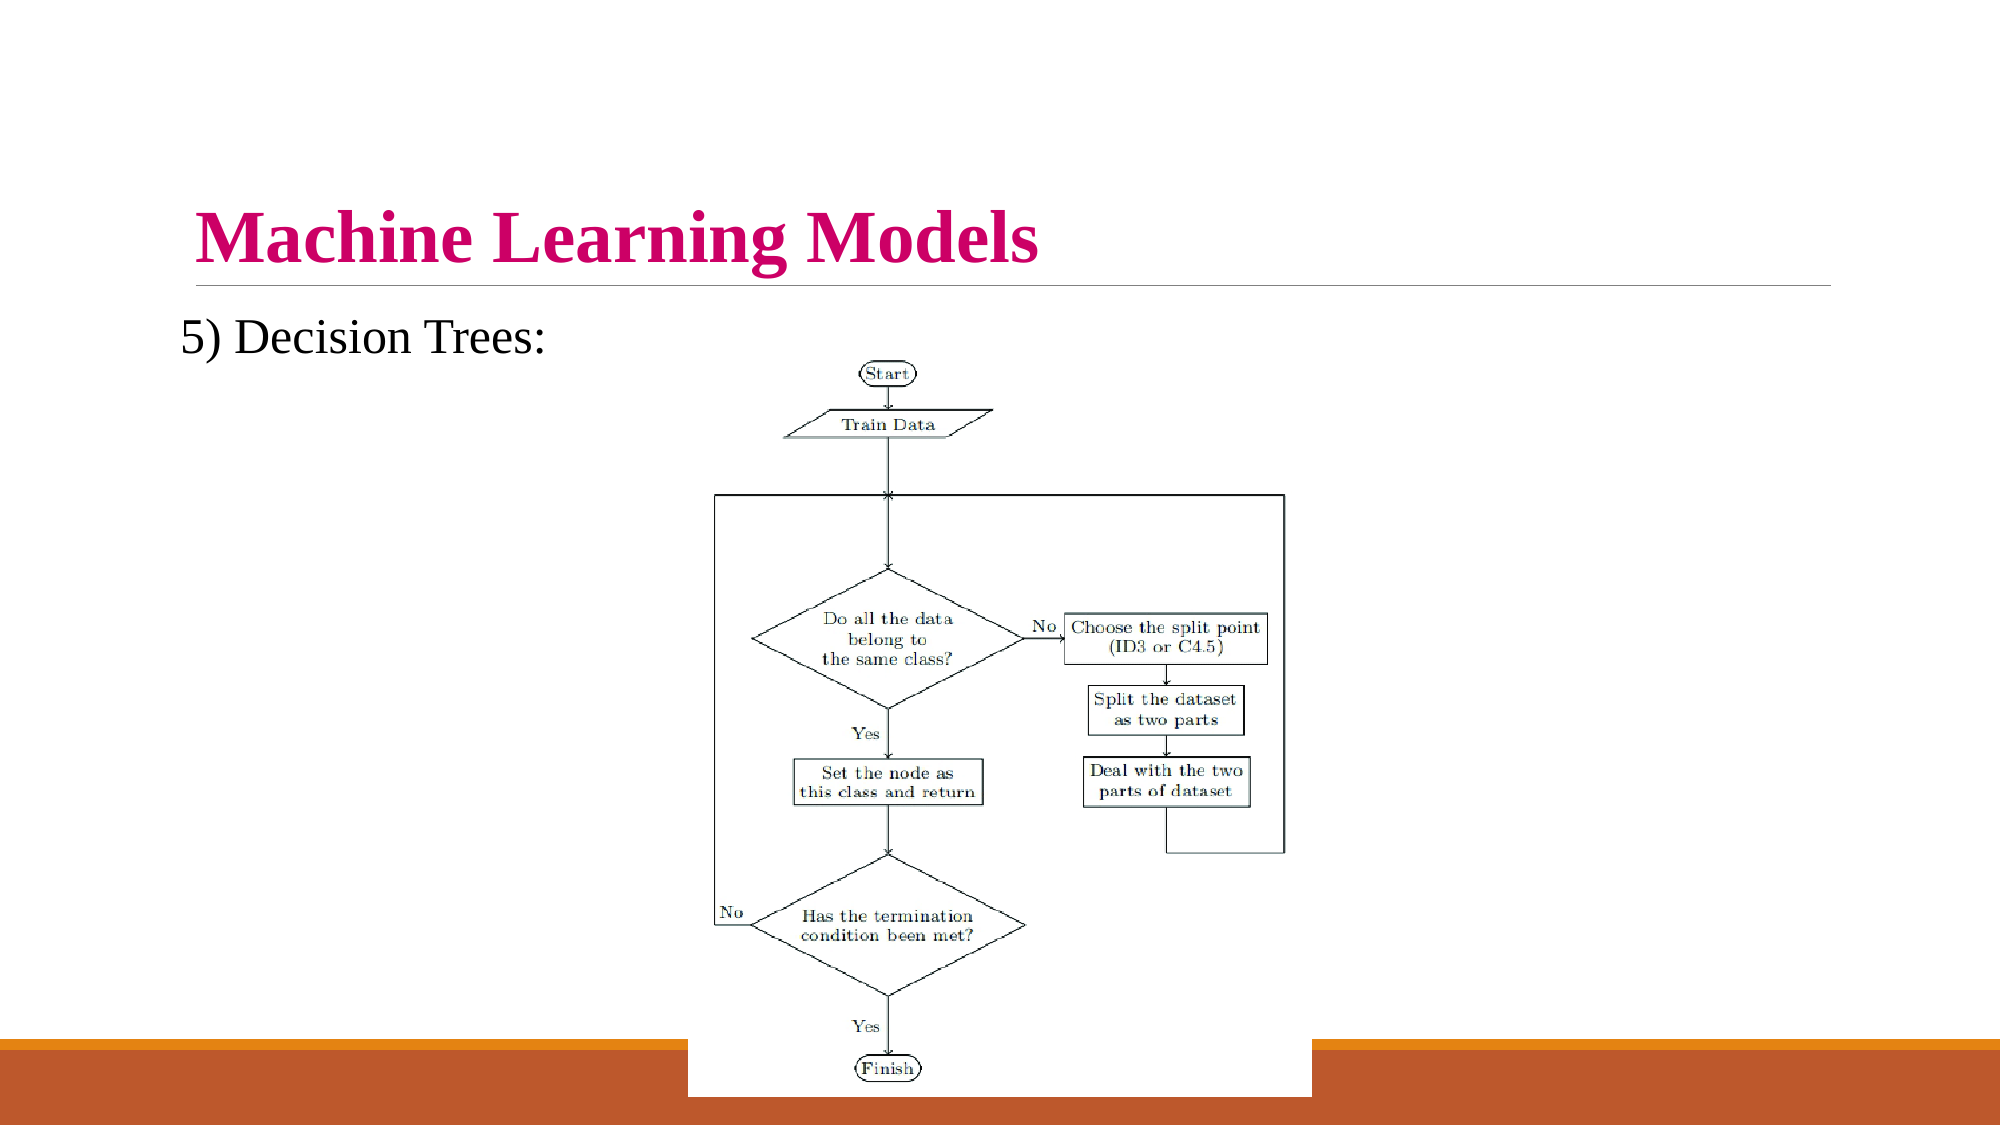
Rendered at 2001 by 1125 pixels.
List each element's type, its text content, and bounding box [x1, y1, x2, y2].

picture [687, 350, 1313, 1097]
title Machine Learning Models [180, 47, 1830, 285]
list 5) Decision Trees: [180, 302, 1830, 963]
